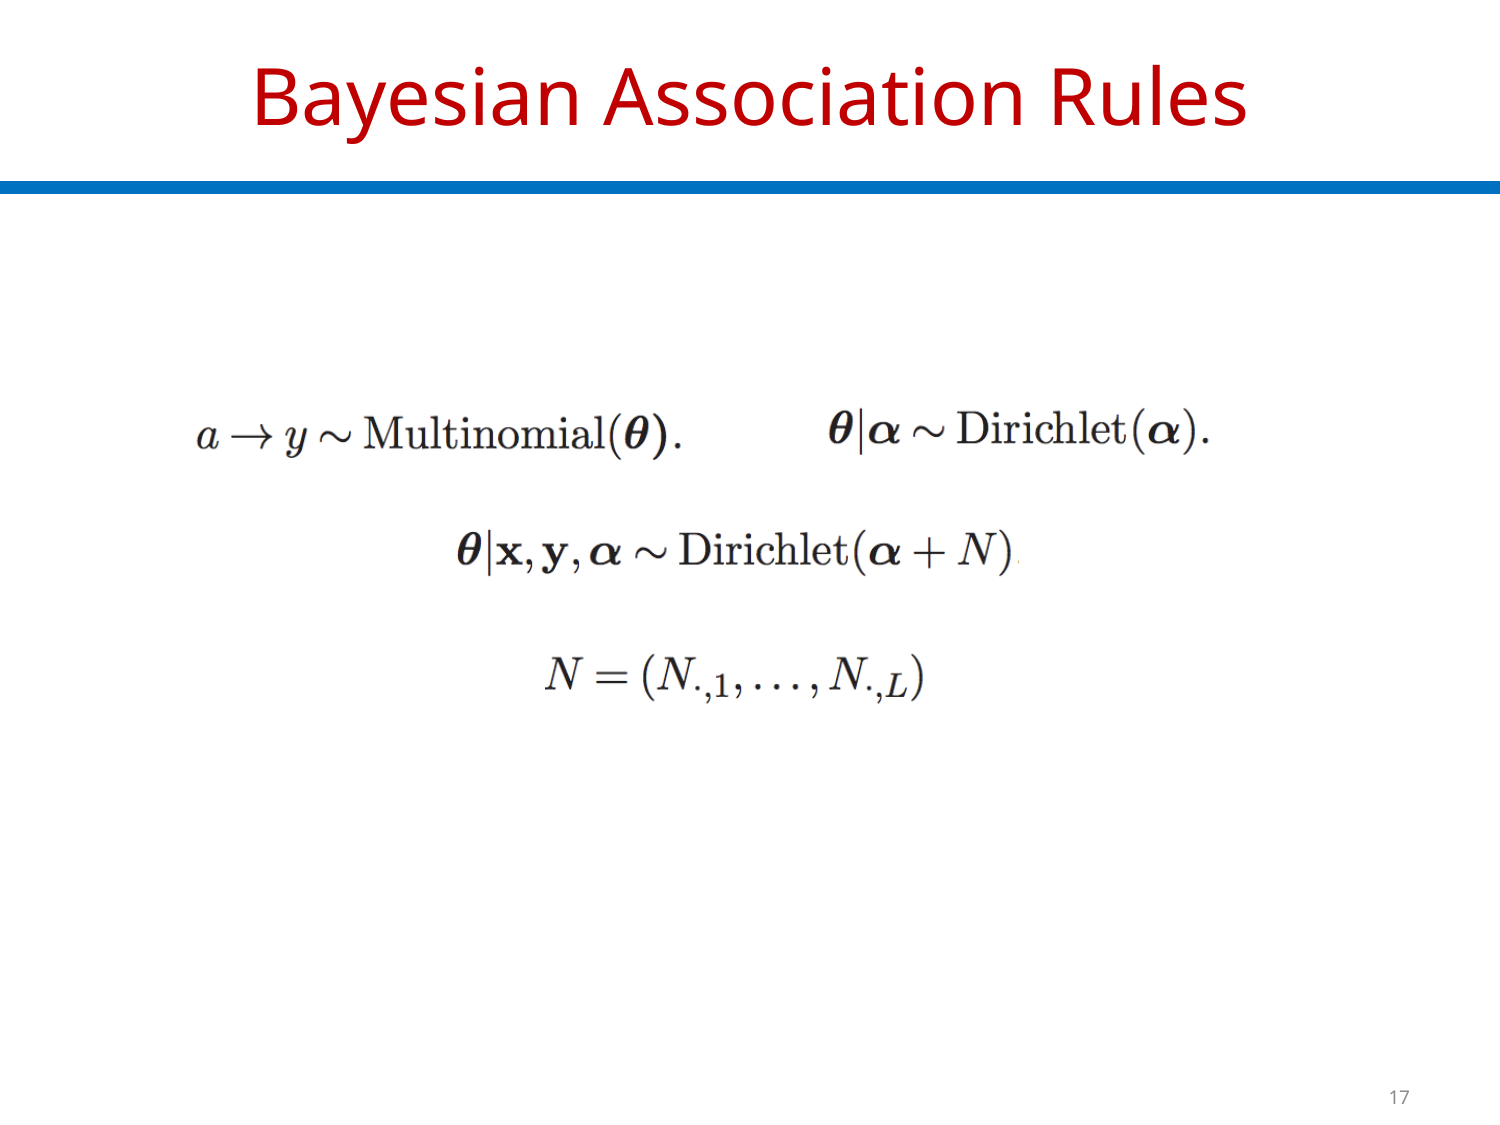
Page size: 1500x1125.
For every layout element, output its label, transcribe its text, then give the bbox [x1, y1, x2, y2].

slide_number 17 [1074, 1085, 1425, 1112]
picture [545, 649, 931, 713]
picture [815, 378, 1223, 477]
title Bayesian Association Rules [0, 0, 1500, 188]
picture [433, 510, 1019, 595]
picture [178, 403, 688, 477]
